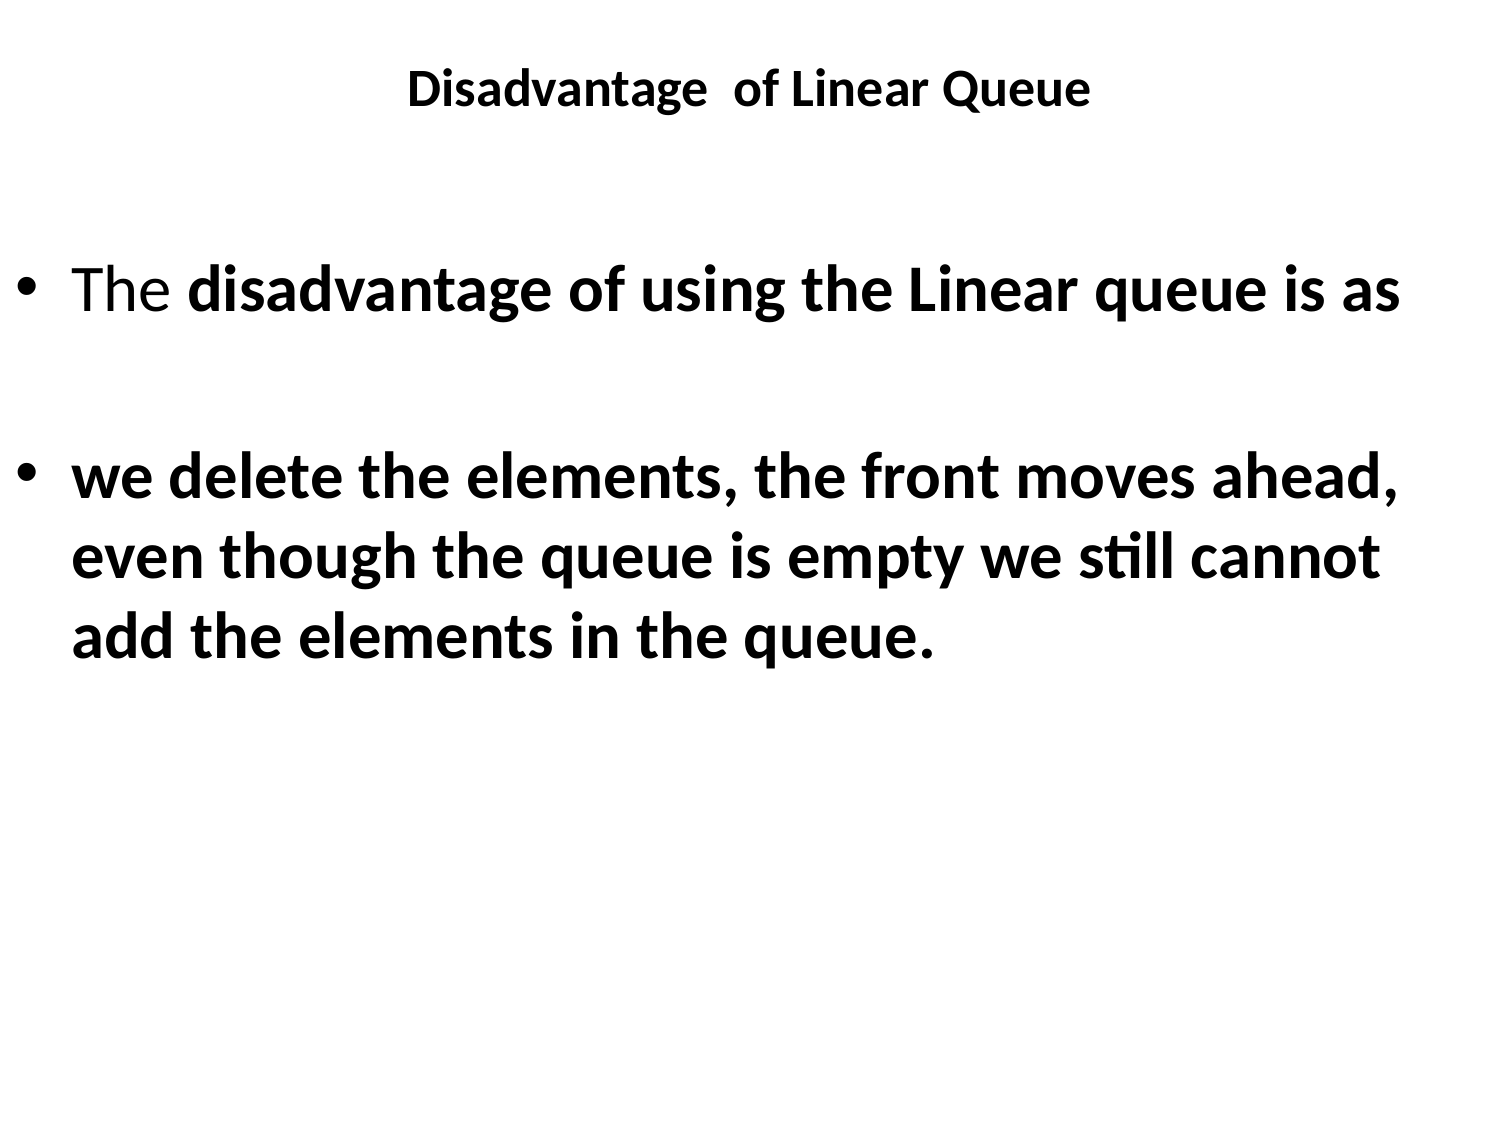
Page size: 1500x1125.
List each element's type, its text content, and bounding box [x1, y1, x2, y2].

list The disadvantage of using the Linear queue is as we delete the elements, the front moves ahead, even though the queue is empty we still cannot add the elements in the queue. [0, 237, 1500, 1125]
title Disadvantage of Linear Queue [75, 45, 1425, 125]
